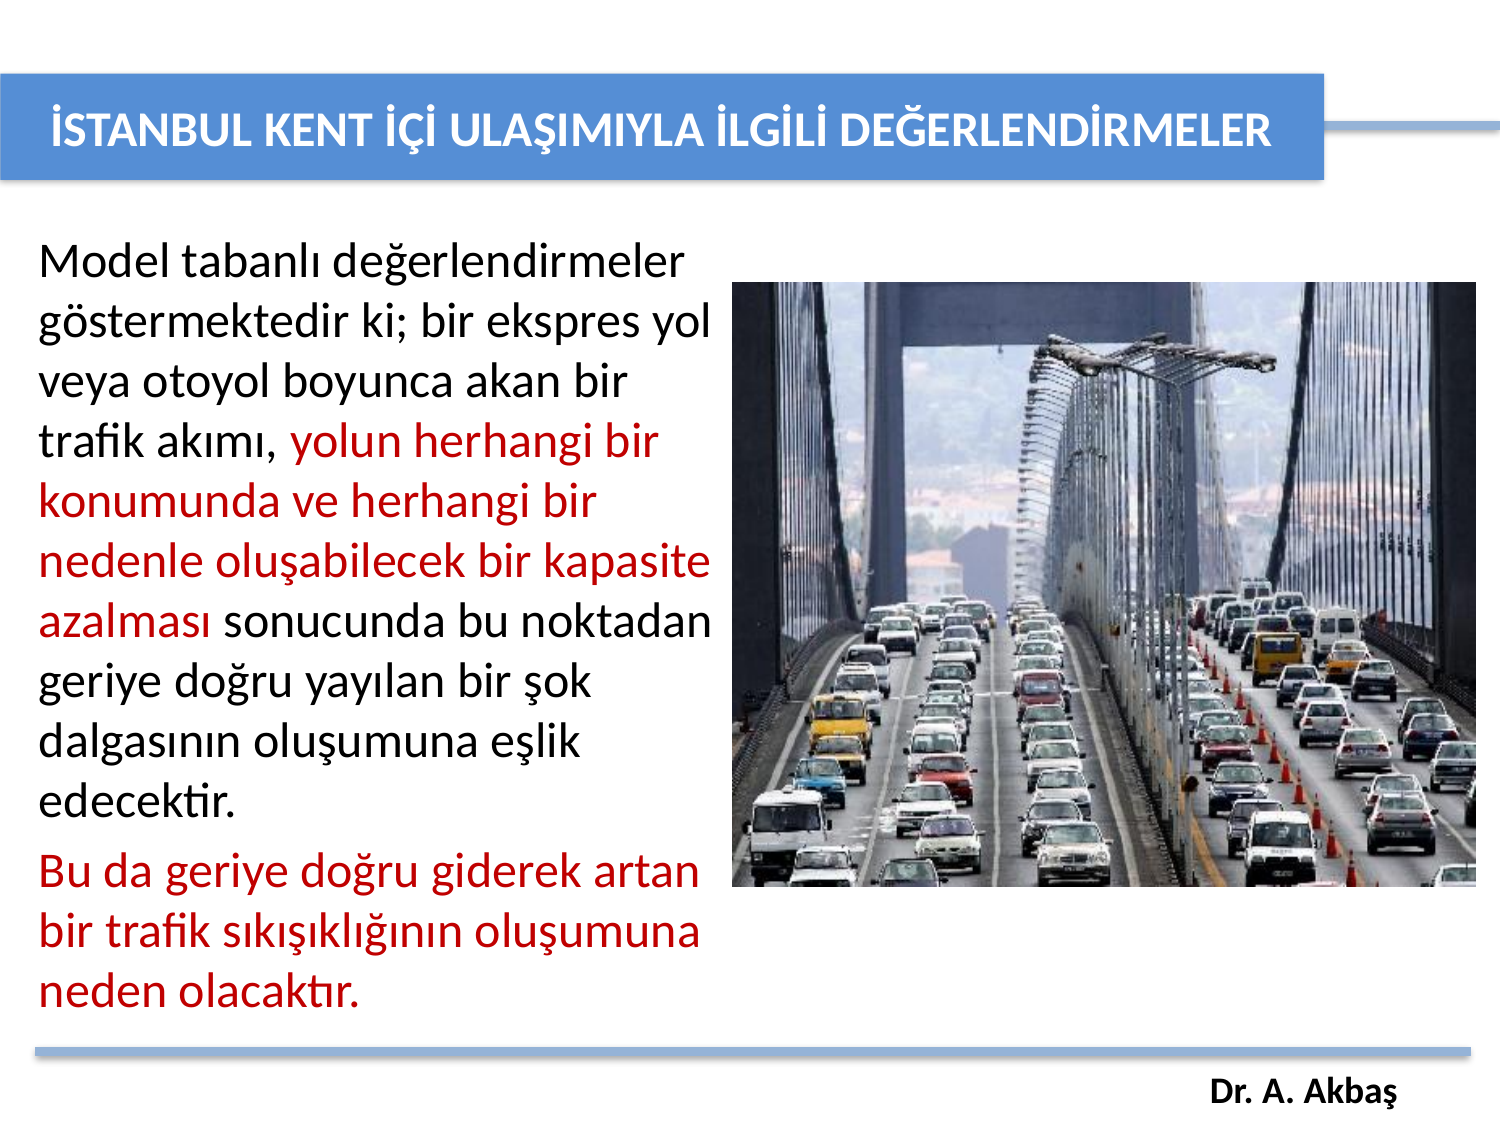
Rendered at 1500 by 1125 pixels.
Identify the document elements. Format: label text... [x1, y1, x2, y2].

picture [732, 282, 1476, 887]
title İSTANBUL KENT İÇİ ULAŞIMIYLA İLGİLİ DEĞERLENDİRMELER [0, 73, 1325, 180]
list Model tabanlı değerlendirmeler göstermektedir ki; bir ekspres yol veya otoyol boyunca akan bir trafik akımı, yolun herhangi bir konumunda ve herhangi bir nedenle oluşabilecek bir kapasite azalması sonucunda bu noktadan geriye doğru yayılan bir şok dalgasının oluşumuna eşlik edecektir. Bu da geriye doğru giderek artan bir trafik sıkışıklığının oluşumuna neden olacaktır. [24, 219, 733, 1035]
text_box Dr. A. Akbaş [1195, 1058, 1500, 1119]
